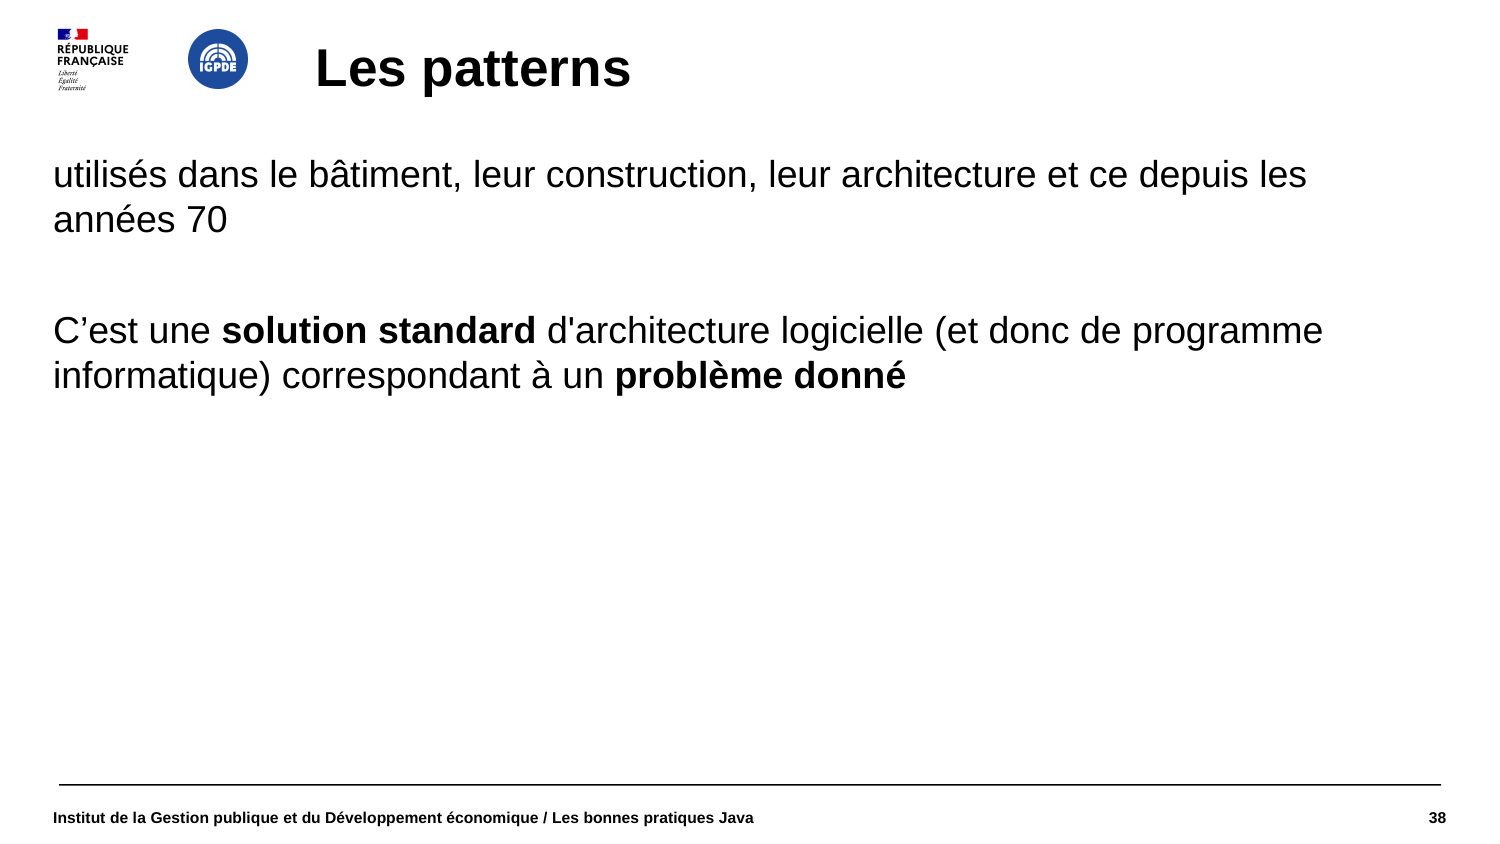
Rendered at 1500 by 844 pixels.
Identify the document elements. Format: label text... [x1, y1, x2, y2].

title Les patterns [315, 40, 1275, 113]
picture [47, 18, 139, 101]
list utilisés dans le bâtiment, leur construction, leur architecture et ce depuis les années 70 C’est une solution standard d'architecture logicielle (et donc de programme informatique) correspondant à un problème donné [53, 150, 1424, 662]
slide_number 1 [1224, 787, 1447, 844]
picture [188, 29, 248, 89]
footer Institut de la Gestion publique et du Développement économique / Les bonnes pratiques Java [53, 787, 780, 844]
